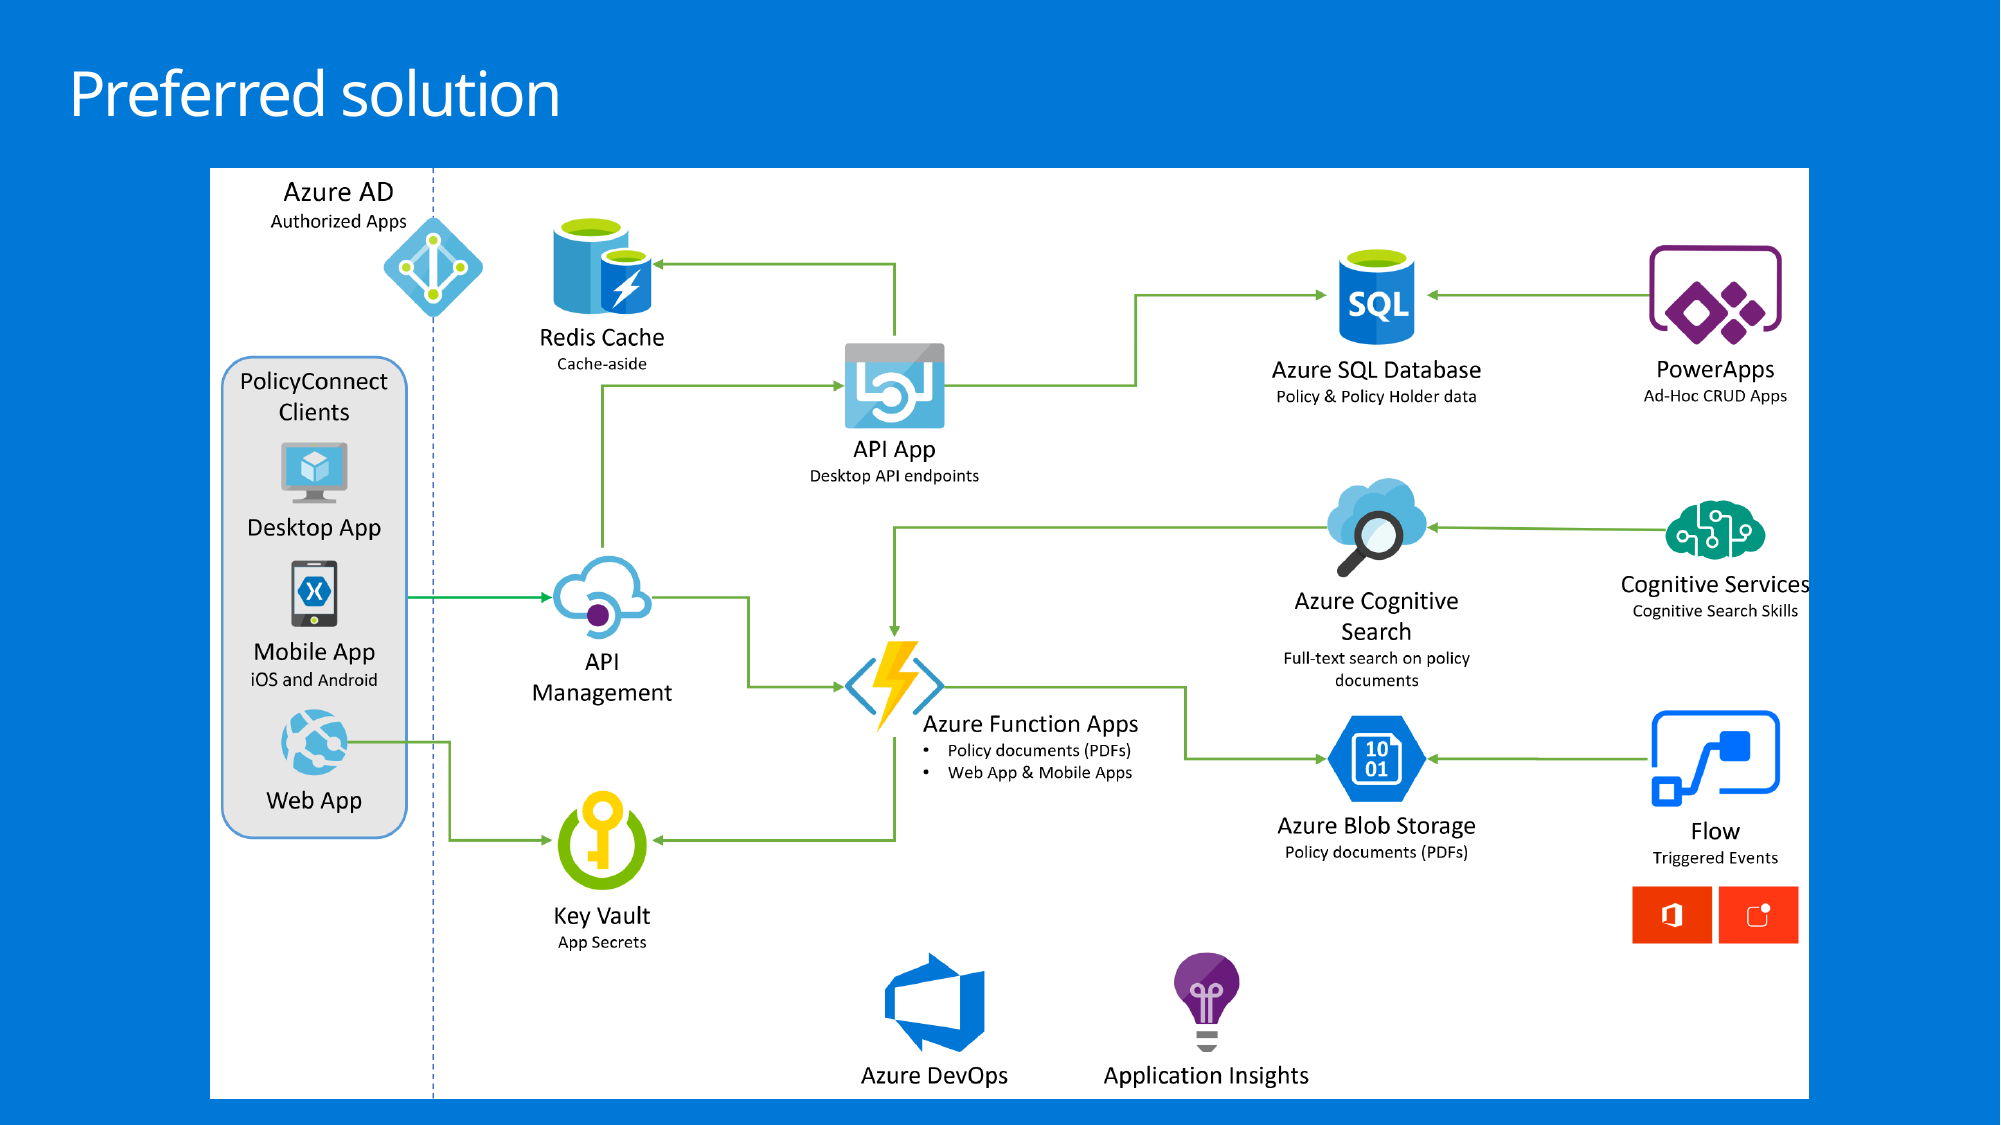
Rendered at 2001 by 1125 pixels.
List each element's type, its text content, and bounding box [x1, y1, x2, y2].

picture [210, 168, 1809, 1099]
title Preferred solution [44, 47, 1957, 196]
